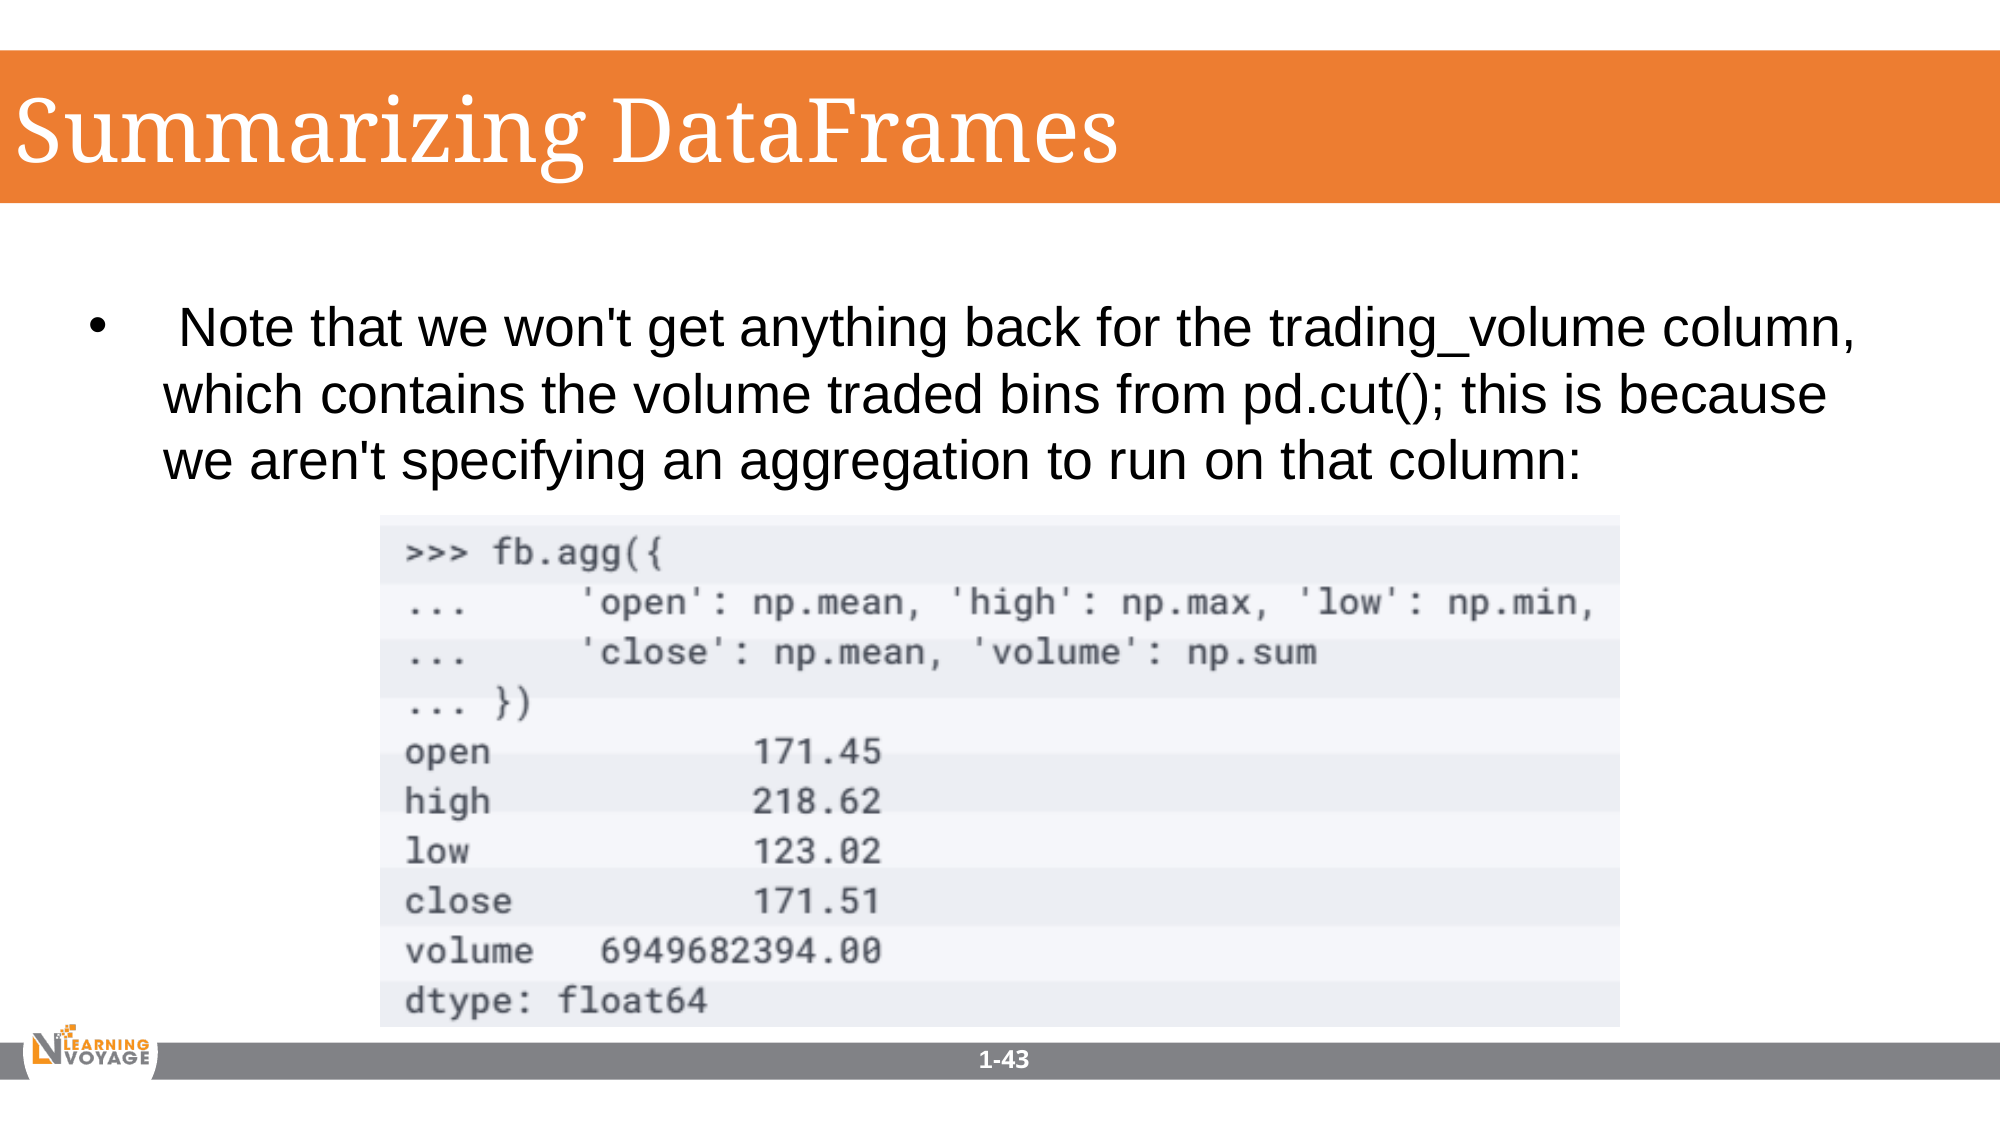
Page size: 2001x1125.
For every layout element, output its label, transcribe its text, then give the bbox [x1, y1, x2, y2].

picture [0, 942, 192, 1125]
slide_number 1-43 [923, 1027, 1045, 1095]
picture [380, 515, 1620, 1027]
text_box Summarizing DataFrames [0, 49, 2000, 204]
text_box Note that we won't get anything back for the trading_volume column, which contains the volume traded bins from pd.cut(); this is because we aren't specifying an aggregation to run on that column: [88, 288, 1912, 491]
